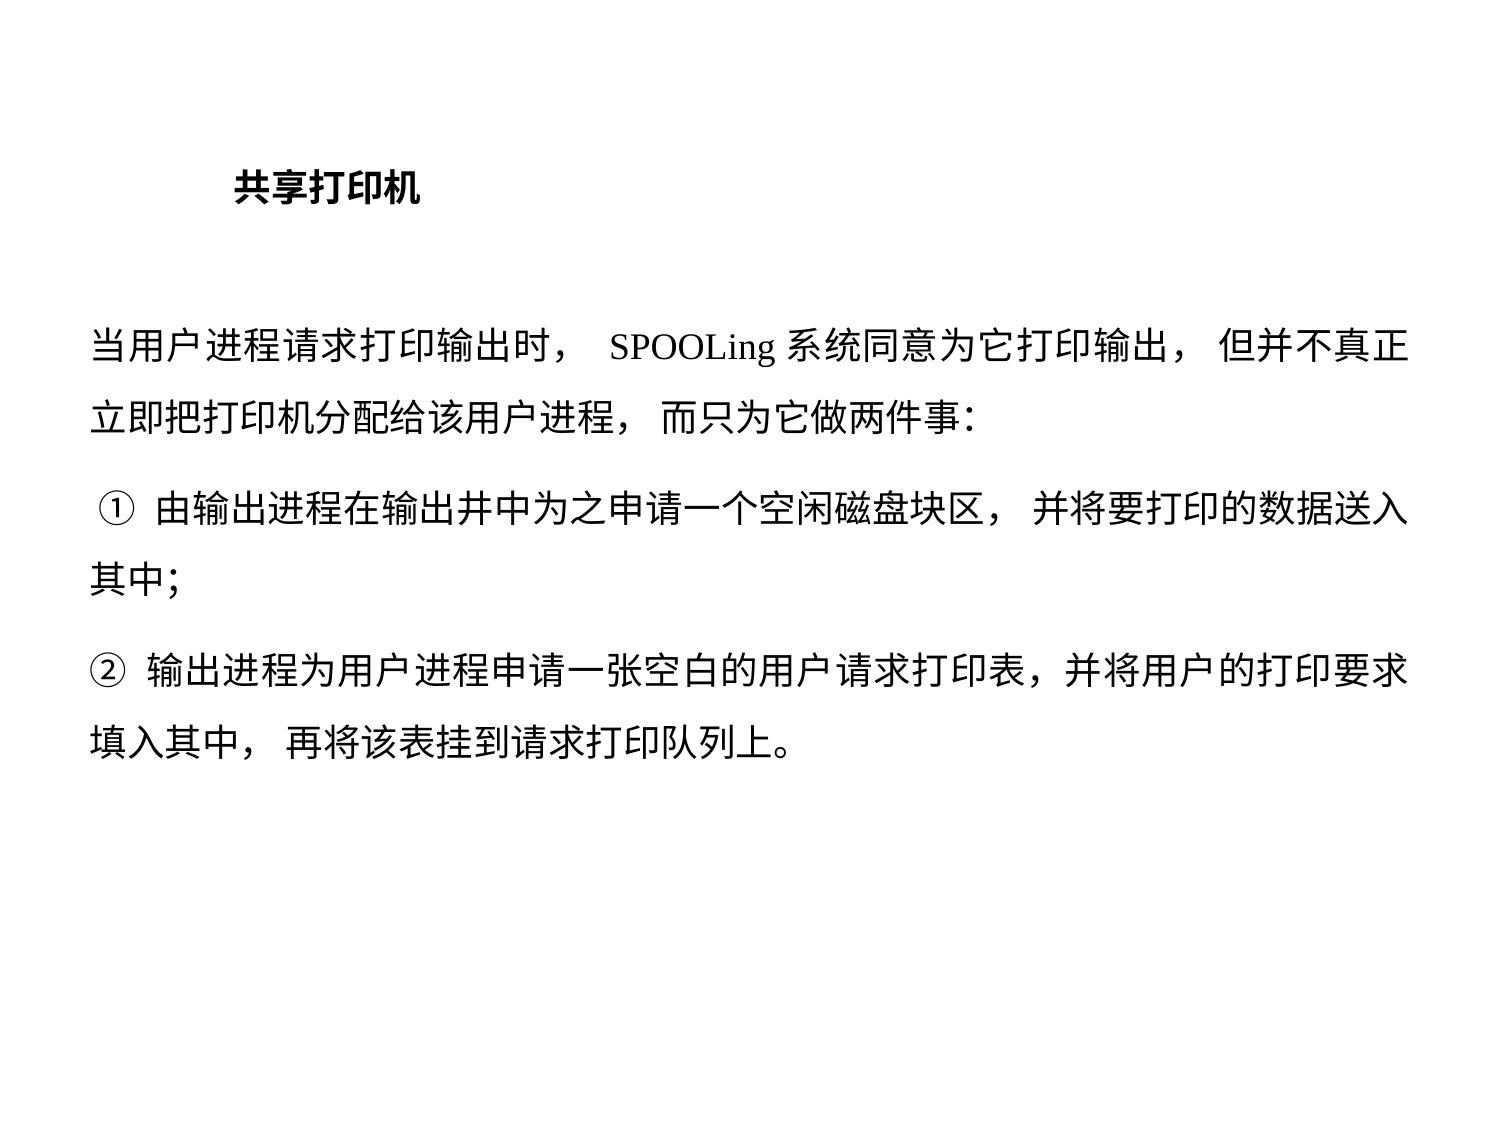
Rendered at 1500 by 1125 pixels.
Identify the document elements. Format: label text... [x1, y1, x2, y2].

text_box 共享打印机 [219, 156, 445, 217]
text_box 当用户进程请求打印输出时， SPOOLing系统同意为它打印输出， 但并不真正立即把打印机分配给该用户进程， 而只为它做两件事： ① 由输出进程在输出井中为之申请一个空闲磁盘块区， 并将要打印的数据送入其中； ② 输出进程为用户进程申请一张空白的用户请求打印表，并将用户的打印要求填入其中， 再将该表挂到请求打印队列上。 [74, 287, 1425, 772]
